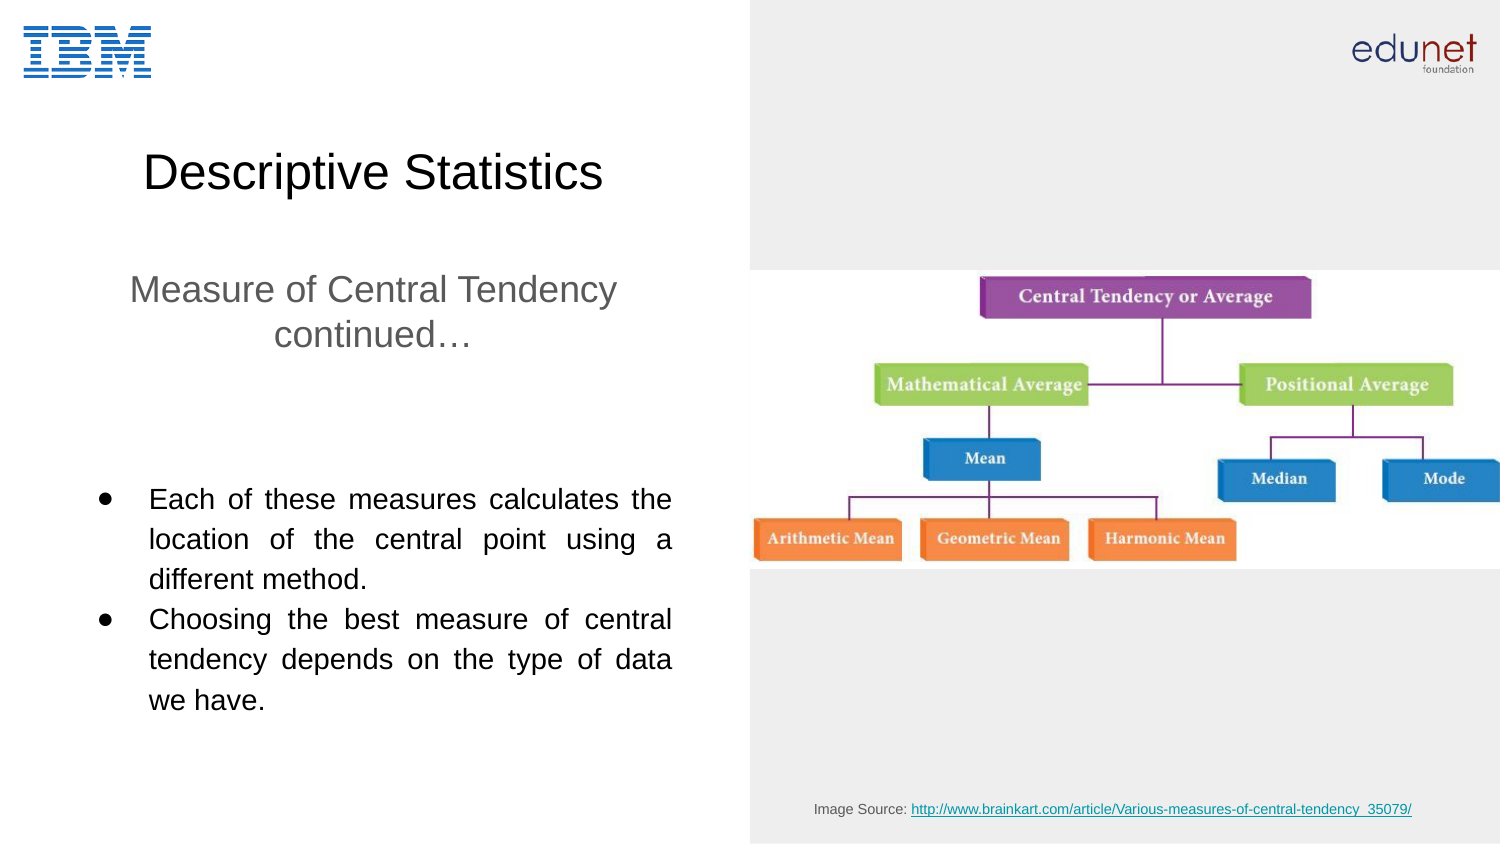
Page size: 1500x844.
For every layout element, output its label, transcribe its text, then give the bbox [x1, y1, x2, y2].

picture [1350, 26, 1480, 78]
title Descriptive Statistics [41, 117, 706, 223]
subtitle Measure of Central Tendency continued… [41, 257, 706, 363]
picture [23, 26, 151, 78]
picture [749, 270, 1500, 569]
list Image Source: http://www.brainkart.com/article/Various-measures-of-central-tendency_35079/ [768, 782, 1480, 833]
list Each of these measures calculates the location of the central point using a different method. Choosing the best measure of central tendency depends on the type of data we have. [58, 421, 689, 770]
